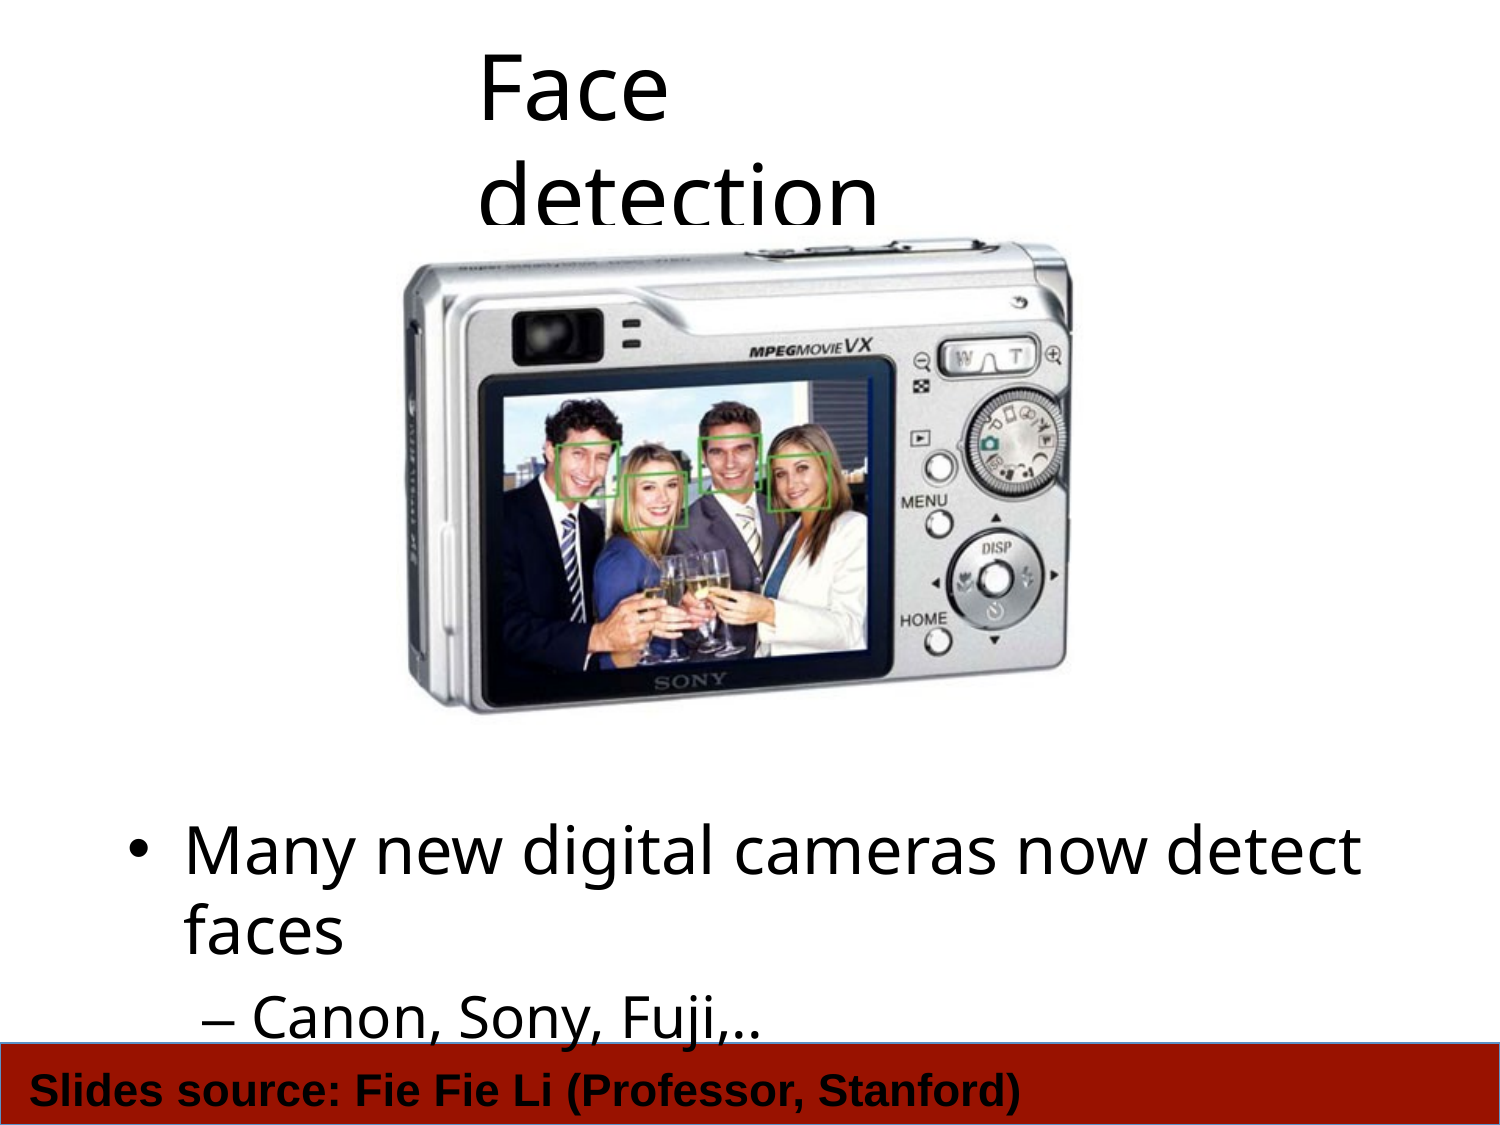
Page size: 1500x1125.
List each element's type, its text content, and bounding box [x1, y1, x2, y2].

picture [0, 1038, 1500, 1042]
title Face detection [474, 26, 1027, 141]
text_box [396, 224, 1084, 725]
text_box Many new digital cameras now detect faces – Canon, Sony, Fuji,.. [125, 790, 1469, 1008]
text_box Slides source: Fie Fie Li (Professor, Stanford) [13, 1045, 1219, 1125]
